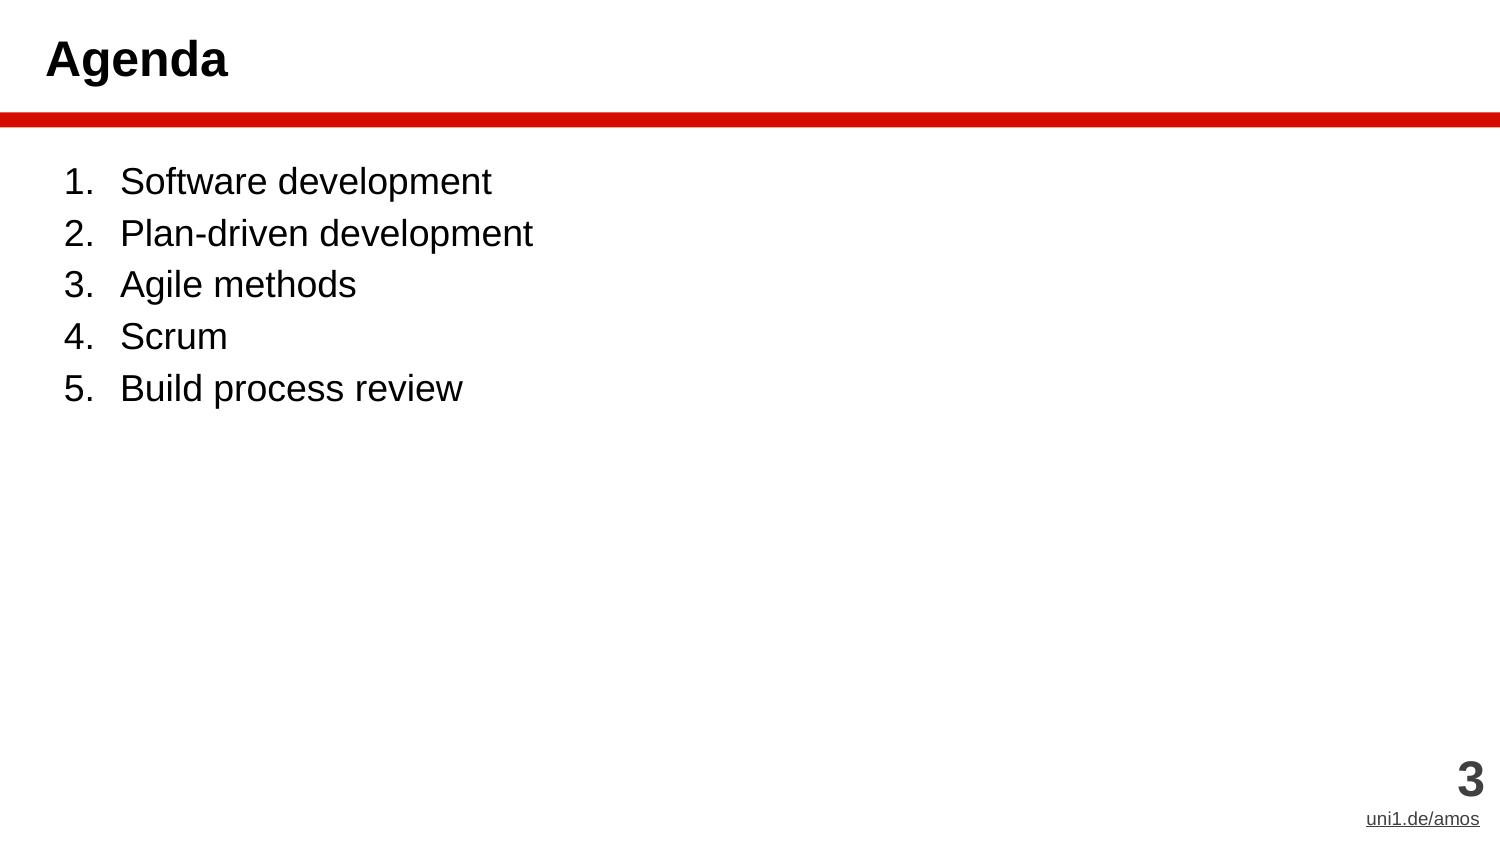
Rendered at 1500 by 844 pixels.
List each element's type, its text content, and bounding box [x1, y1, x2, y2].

slide_number ‹#› uni1.de/amos [1200, 693, 1500, 844]
title Agenda [0, 0, 1500, 113]
list Software development Plan-driven development Agile methods Scrum Build process review [45, 150, 1455, 825]
